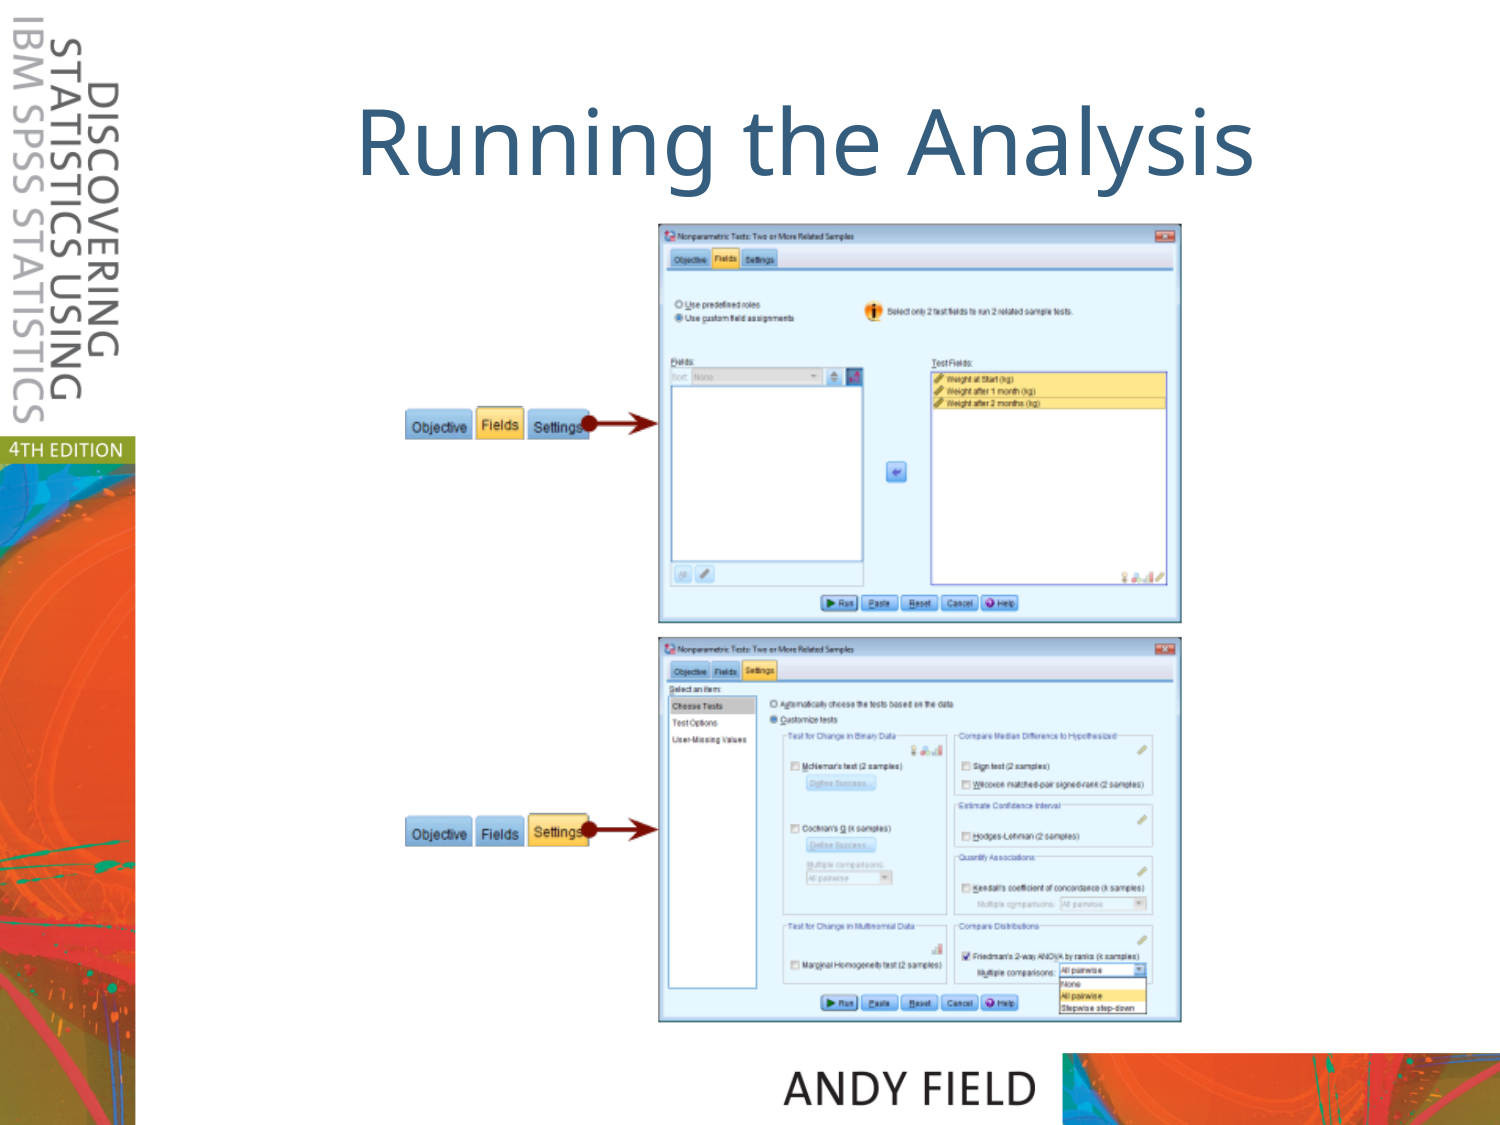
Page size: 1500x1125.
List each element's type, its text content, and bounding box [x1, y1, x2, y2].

picture [393, 210, 1195, 1032]
title Running the Analysis [187, 45, 1425, 233]
